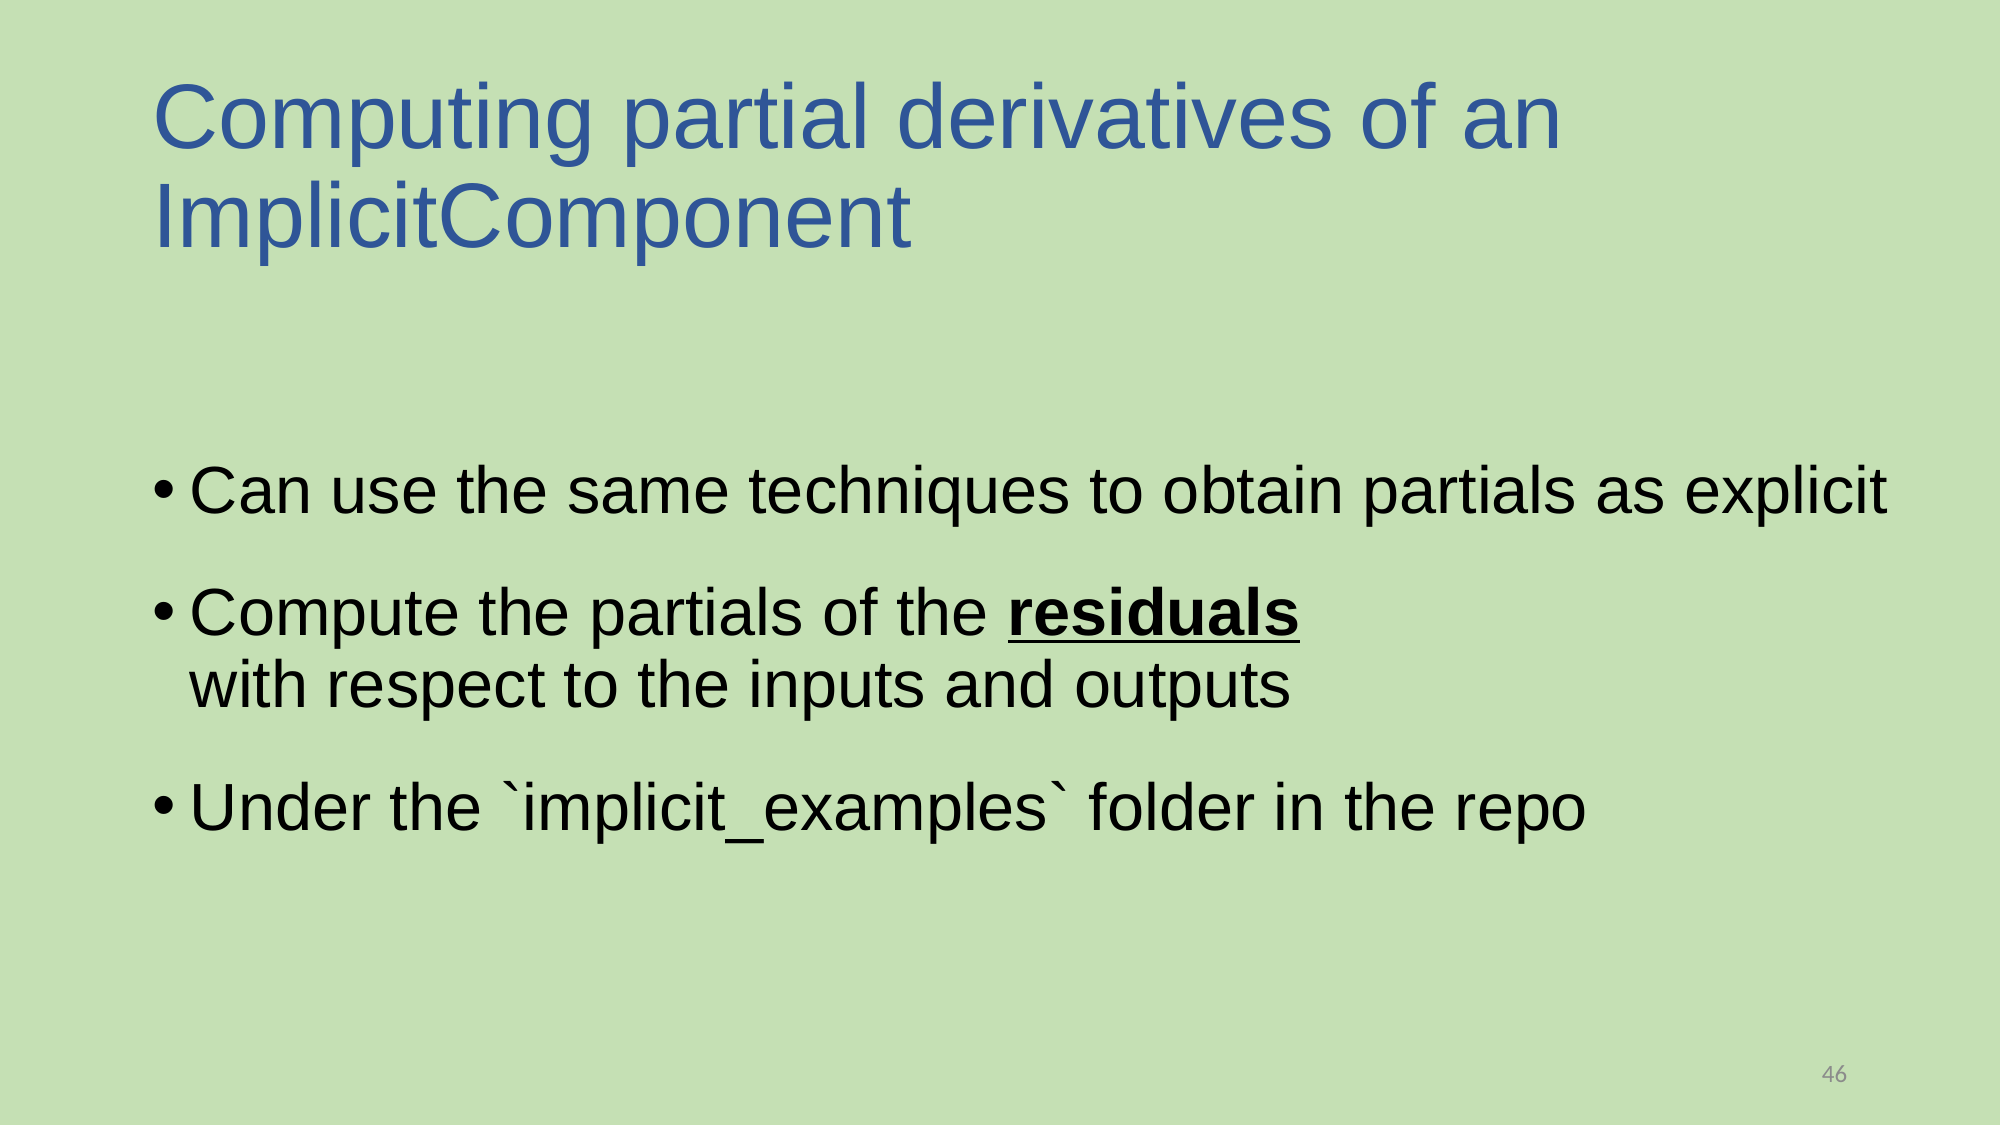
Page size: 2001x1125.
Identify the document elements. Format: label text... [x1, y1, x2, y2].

list Can use the same techniques to obtain partials as explicit Compute the partials of the residuals with respect to the inputs and outputs Under the `implicit_examples` folder in the repo [137, 448, 1970, 1014]
title Computing partial derivatives of an ImplicitComponent [137, 59, 1863, 278]
slide_number 46 [1412, 1042, 1863, 1103]
